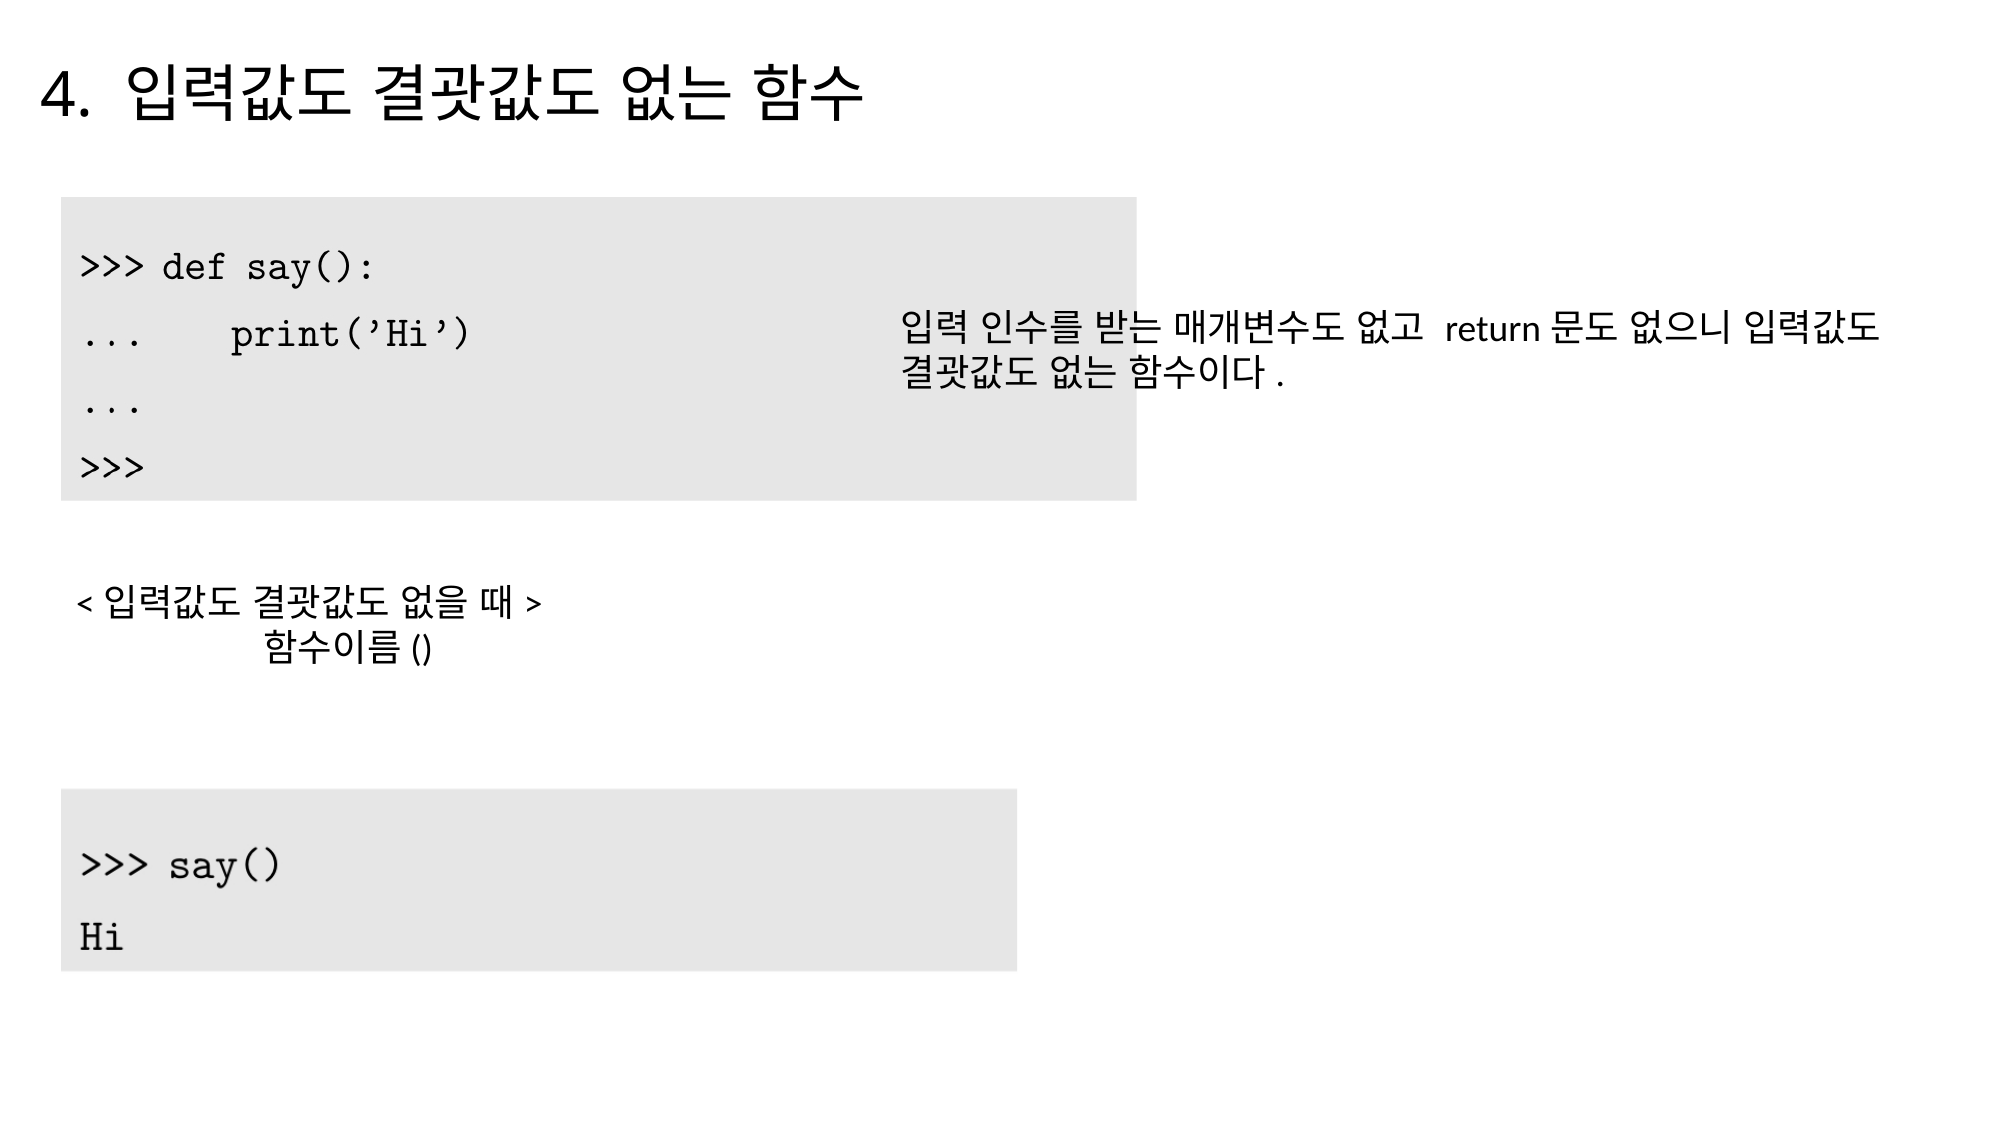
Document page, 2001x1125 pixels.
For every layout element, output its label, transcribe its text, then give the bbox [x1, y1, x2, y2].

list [61, 197, 1137, 501]
picture [61, 787, 1018, 977]
text_box 입력 인수를 받는 매개변수도 없고 return문도 없으니 입력값도 결괏값도 없는 함수이다. [1137, 296, 2000, 401]
title 4. 입력값도 결괏값도 없는 함수 [25, 32, 910, 162]
text_box <입력값도 결괏값도 없을 때> 함수이름() [61, 571, 642, 676]
